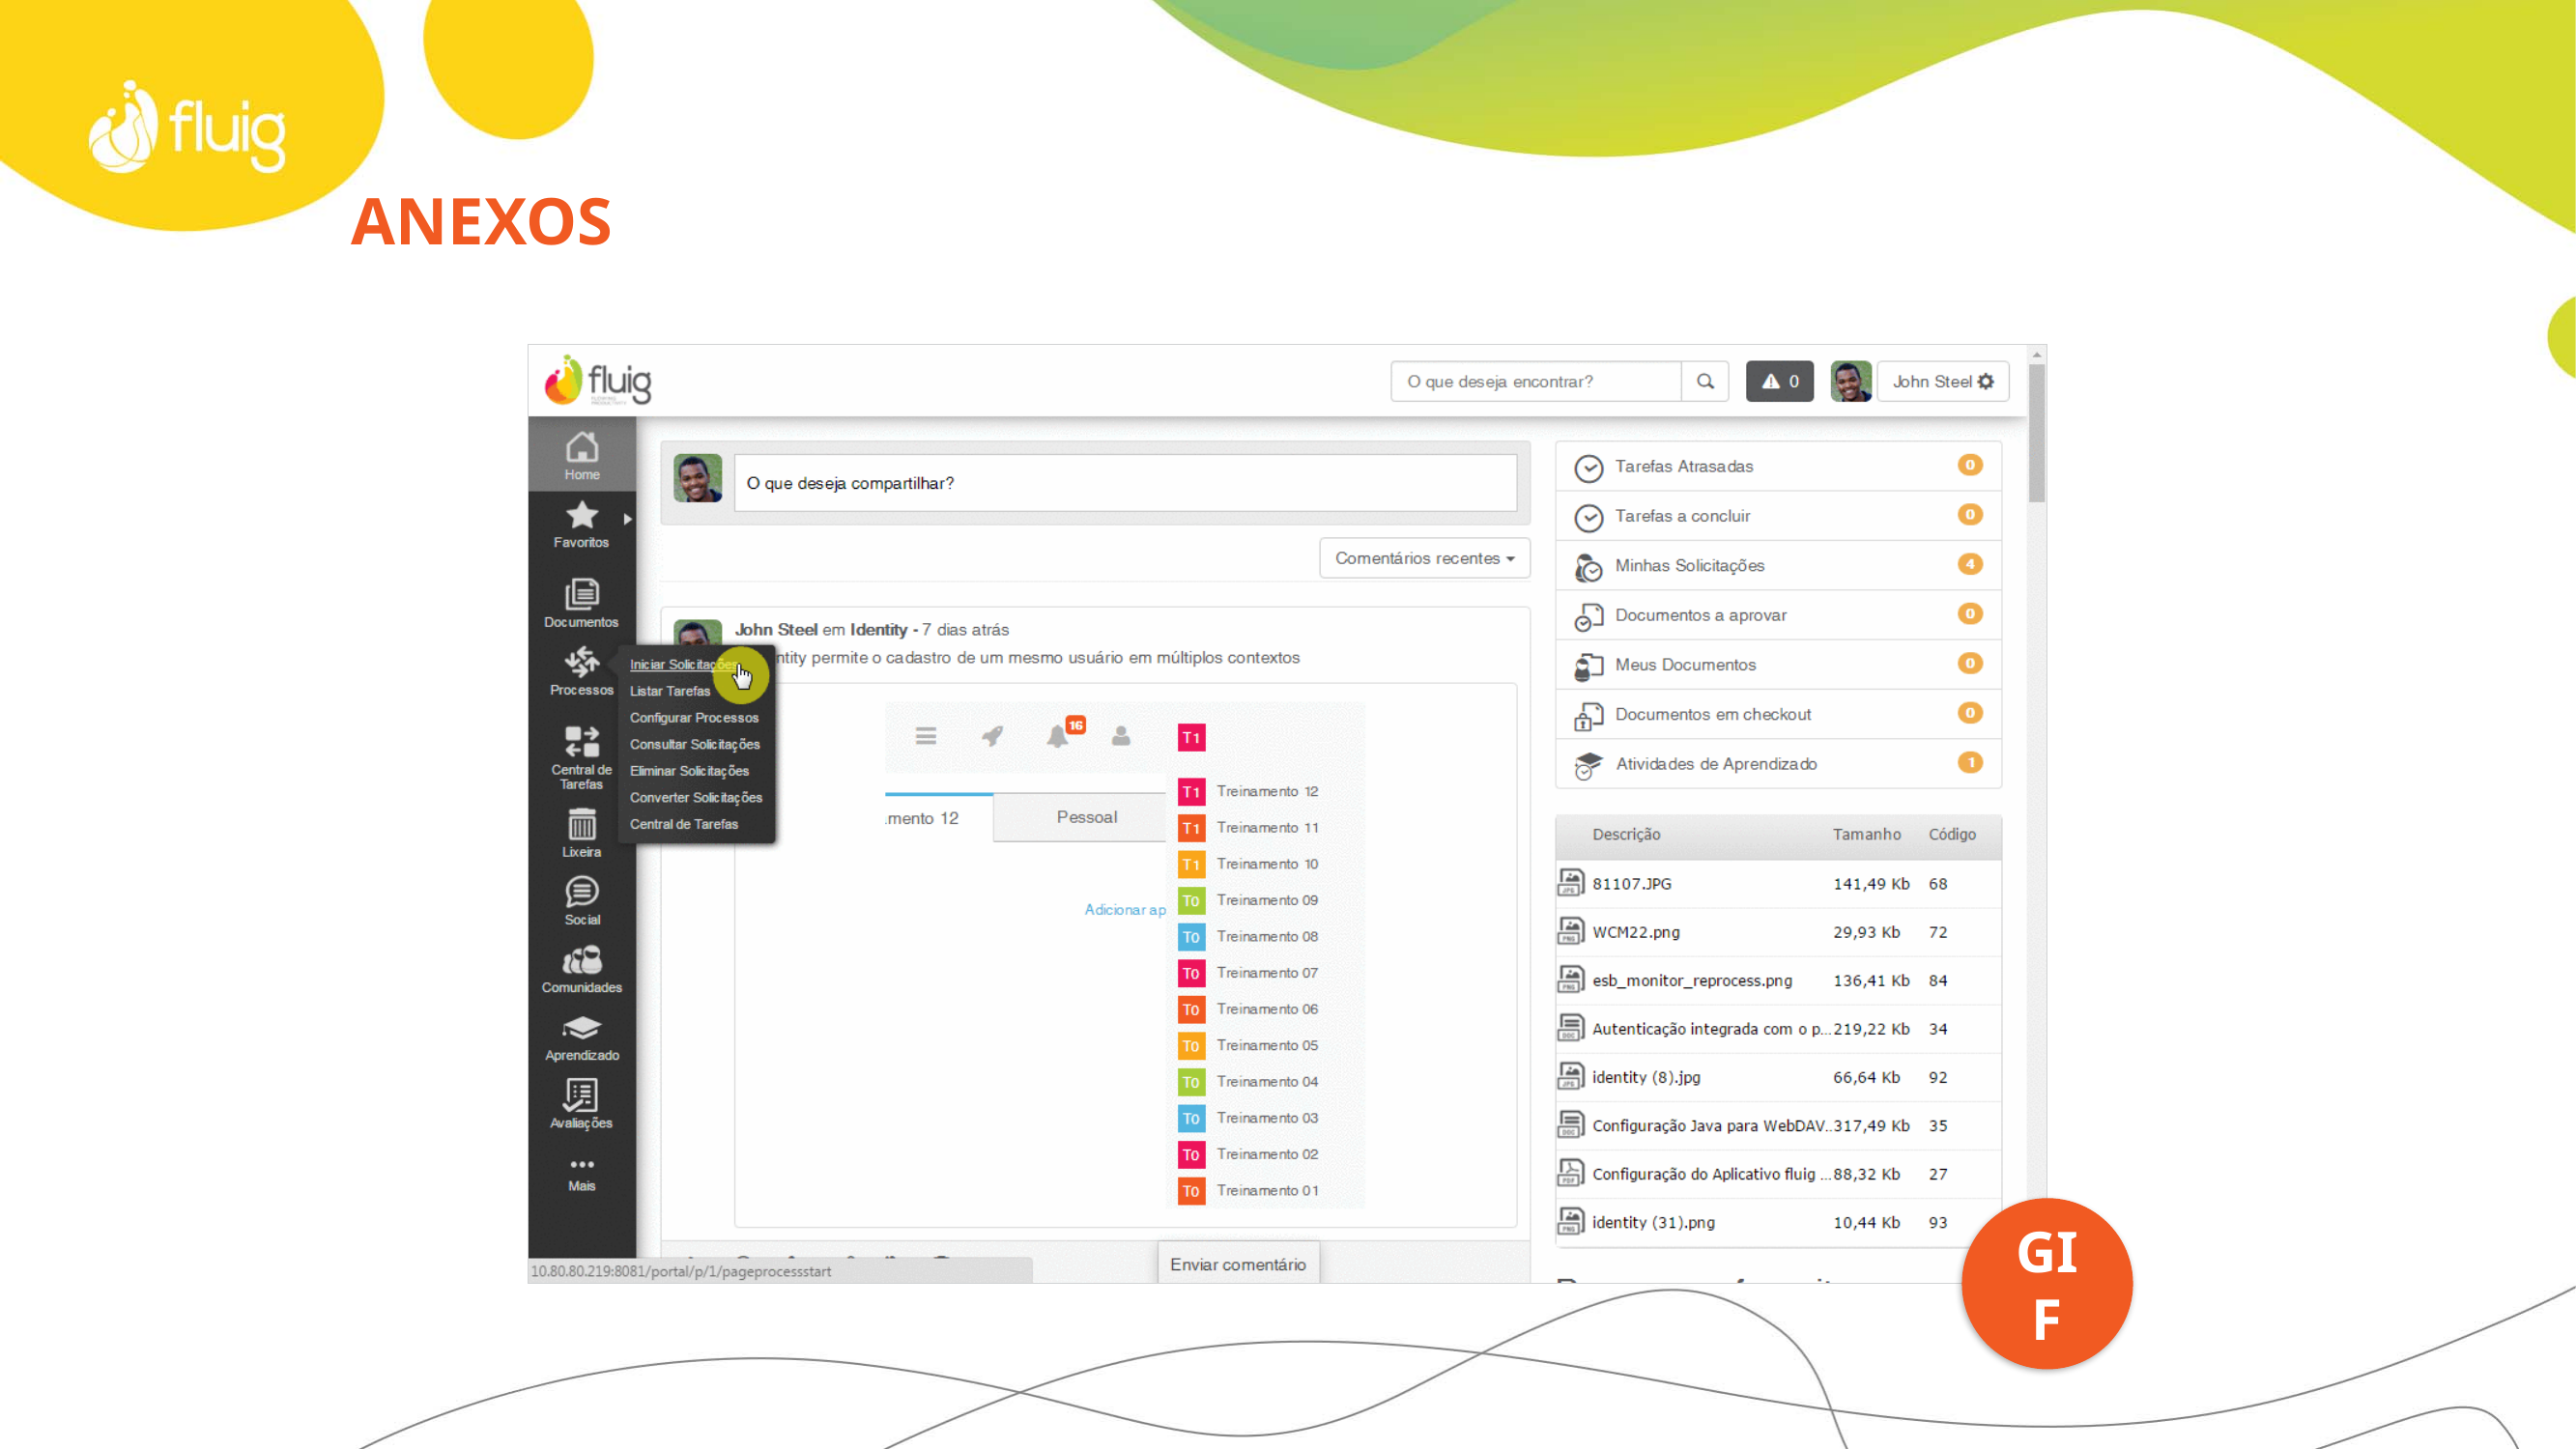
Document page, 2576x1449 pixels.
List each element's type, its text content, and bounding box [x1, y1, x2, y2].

text_box GIF [1961, 1197, 2134, 1371]
picture [0, 0, 2576, 1449]
title anexos [336, 173, 2352, 379]
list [528, 344, 2048, 1285]
